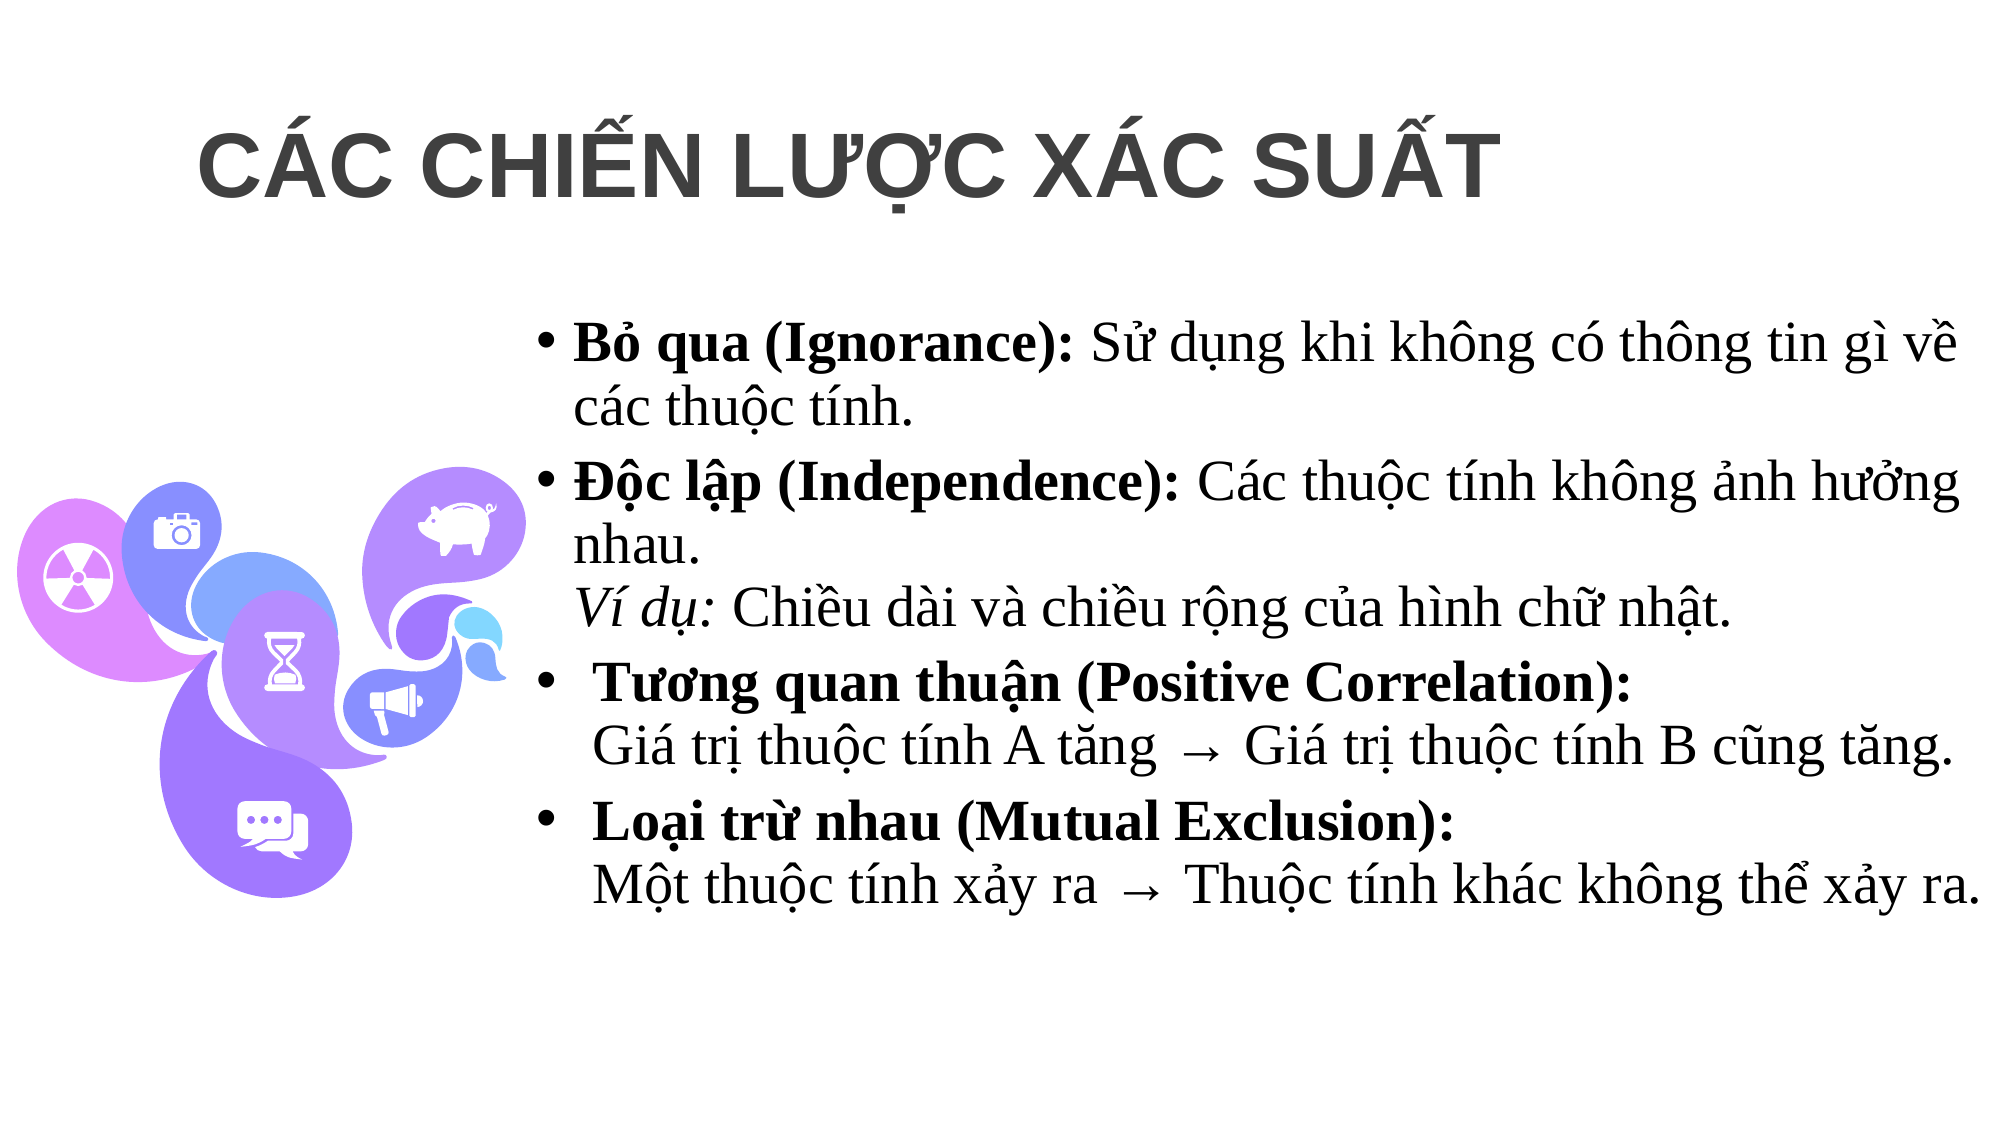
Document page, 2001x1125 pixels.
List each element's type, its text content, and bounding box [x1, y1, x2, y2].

text_box Bỏ qua (Ignorance): Sử dụng khi không có thông tin gì về các thuộc tính. Độc lập (Independence): Các thuộc tính không ảnh hưởng nhau. Ví dụ: Chiều dài và chiều rộng của hình chữ nhật. Tương quan thuận (Positive Correlation): Giá trị thuộc tính A tăng → Giá trị thuộc tính B cũng tăng. Loại trừ nhau (Mutual Exclusion): Một thuộc tính xảy ra → Thuộc tính khác không thể xảy ra. [511, 146, 2000, 1081]
list CÁC CHIẾN LƯỢC XÁC SUẤT [153, 70, 1517, 266]
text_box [782, 424, 983, 577]
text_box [1017, 424, 1218, 577]
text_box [17, 466, 526, 898]
